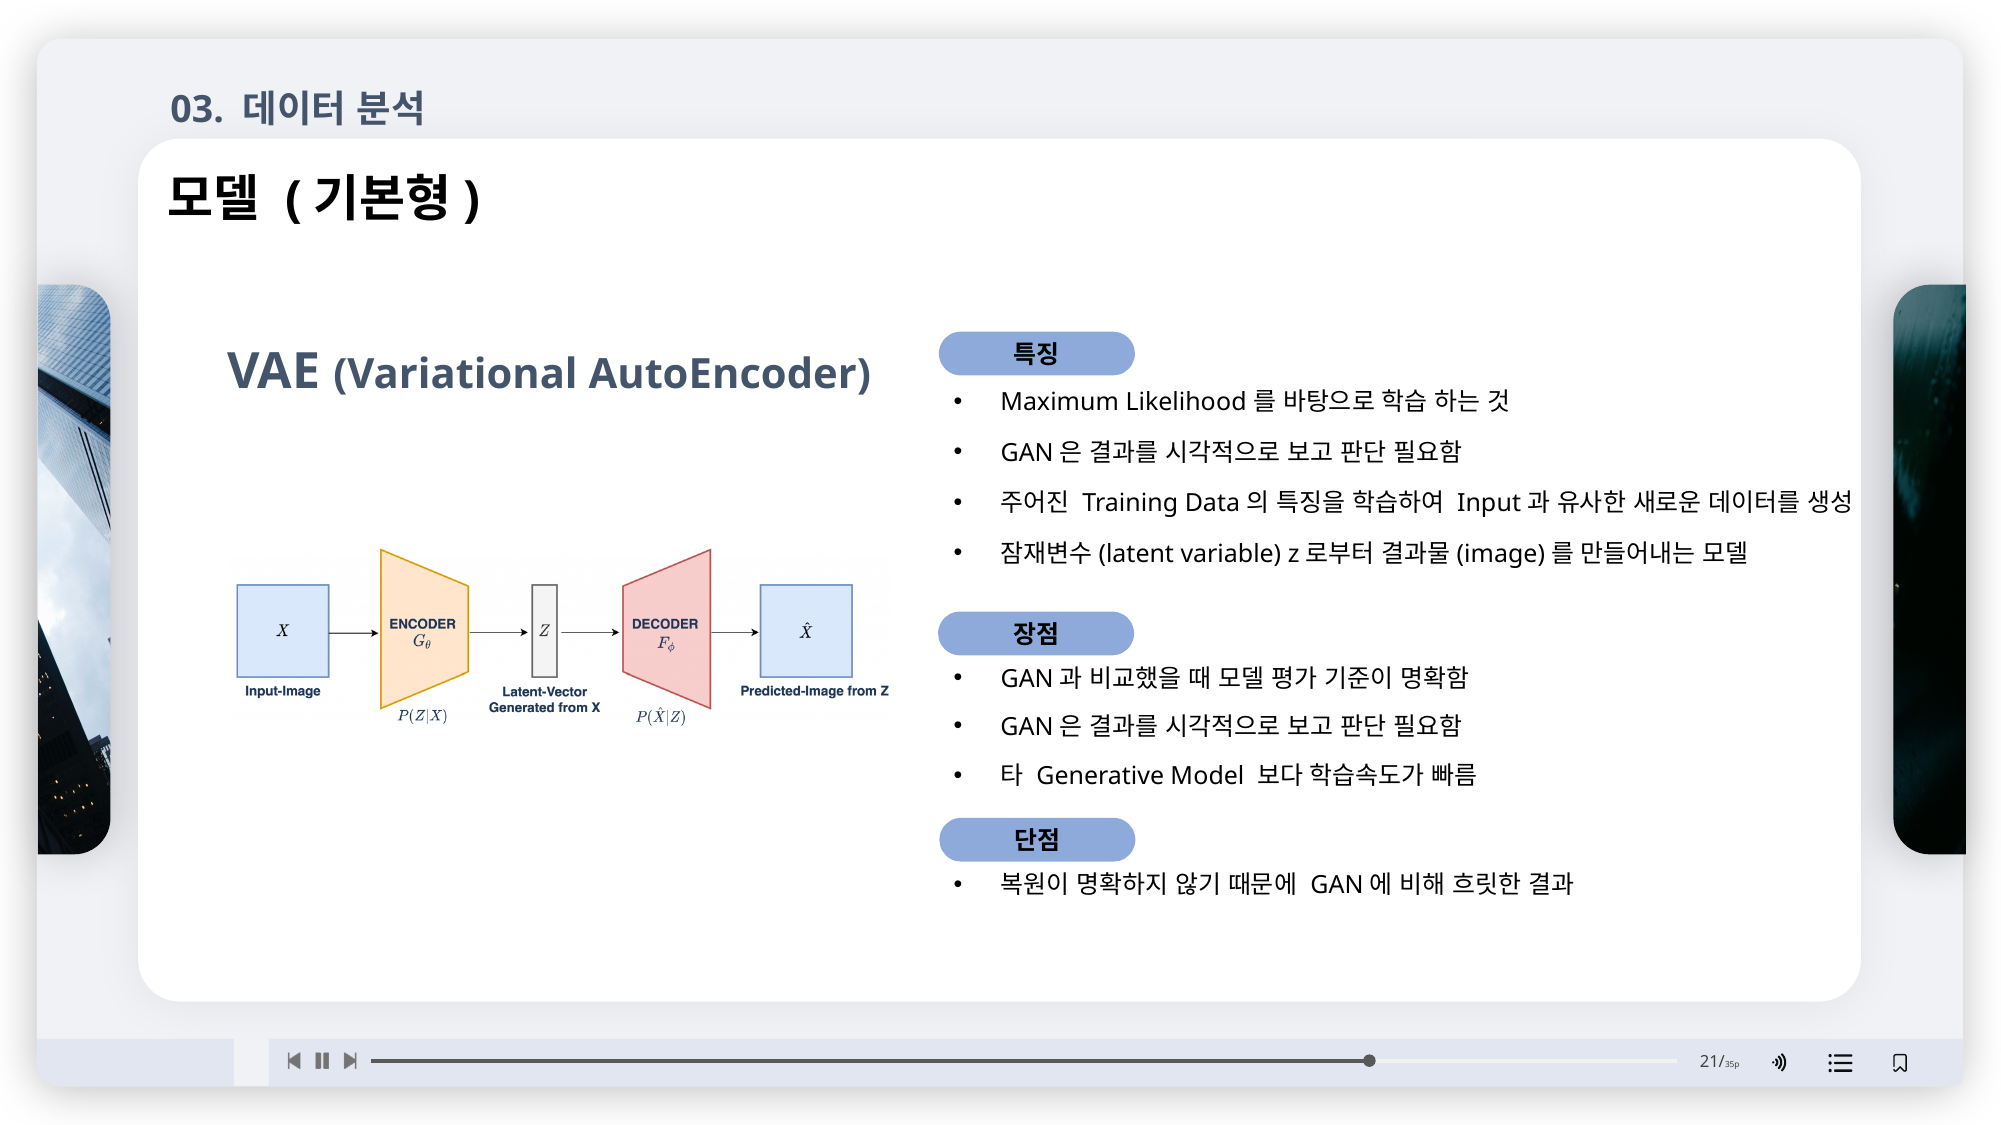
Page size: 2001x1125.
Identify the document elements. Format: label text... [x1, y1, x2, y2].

text_box 모델 (기본형) [152, 159, 496, 234]
picture [1893, 284, 1966, 331]
picture [37, 284, 111, 855]
text_box VAE (Variational AutoEncoder) [212, 331, 937, 407]
picture [226, 547, 893, 729]
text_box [937, 331, 2000, 907]
text_box 03. 데이터 분석 [155, 77, 1167, 138]
